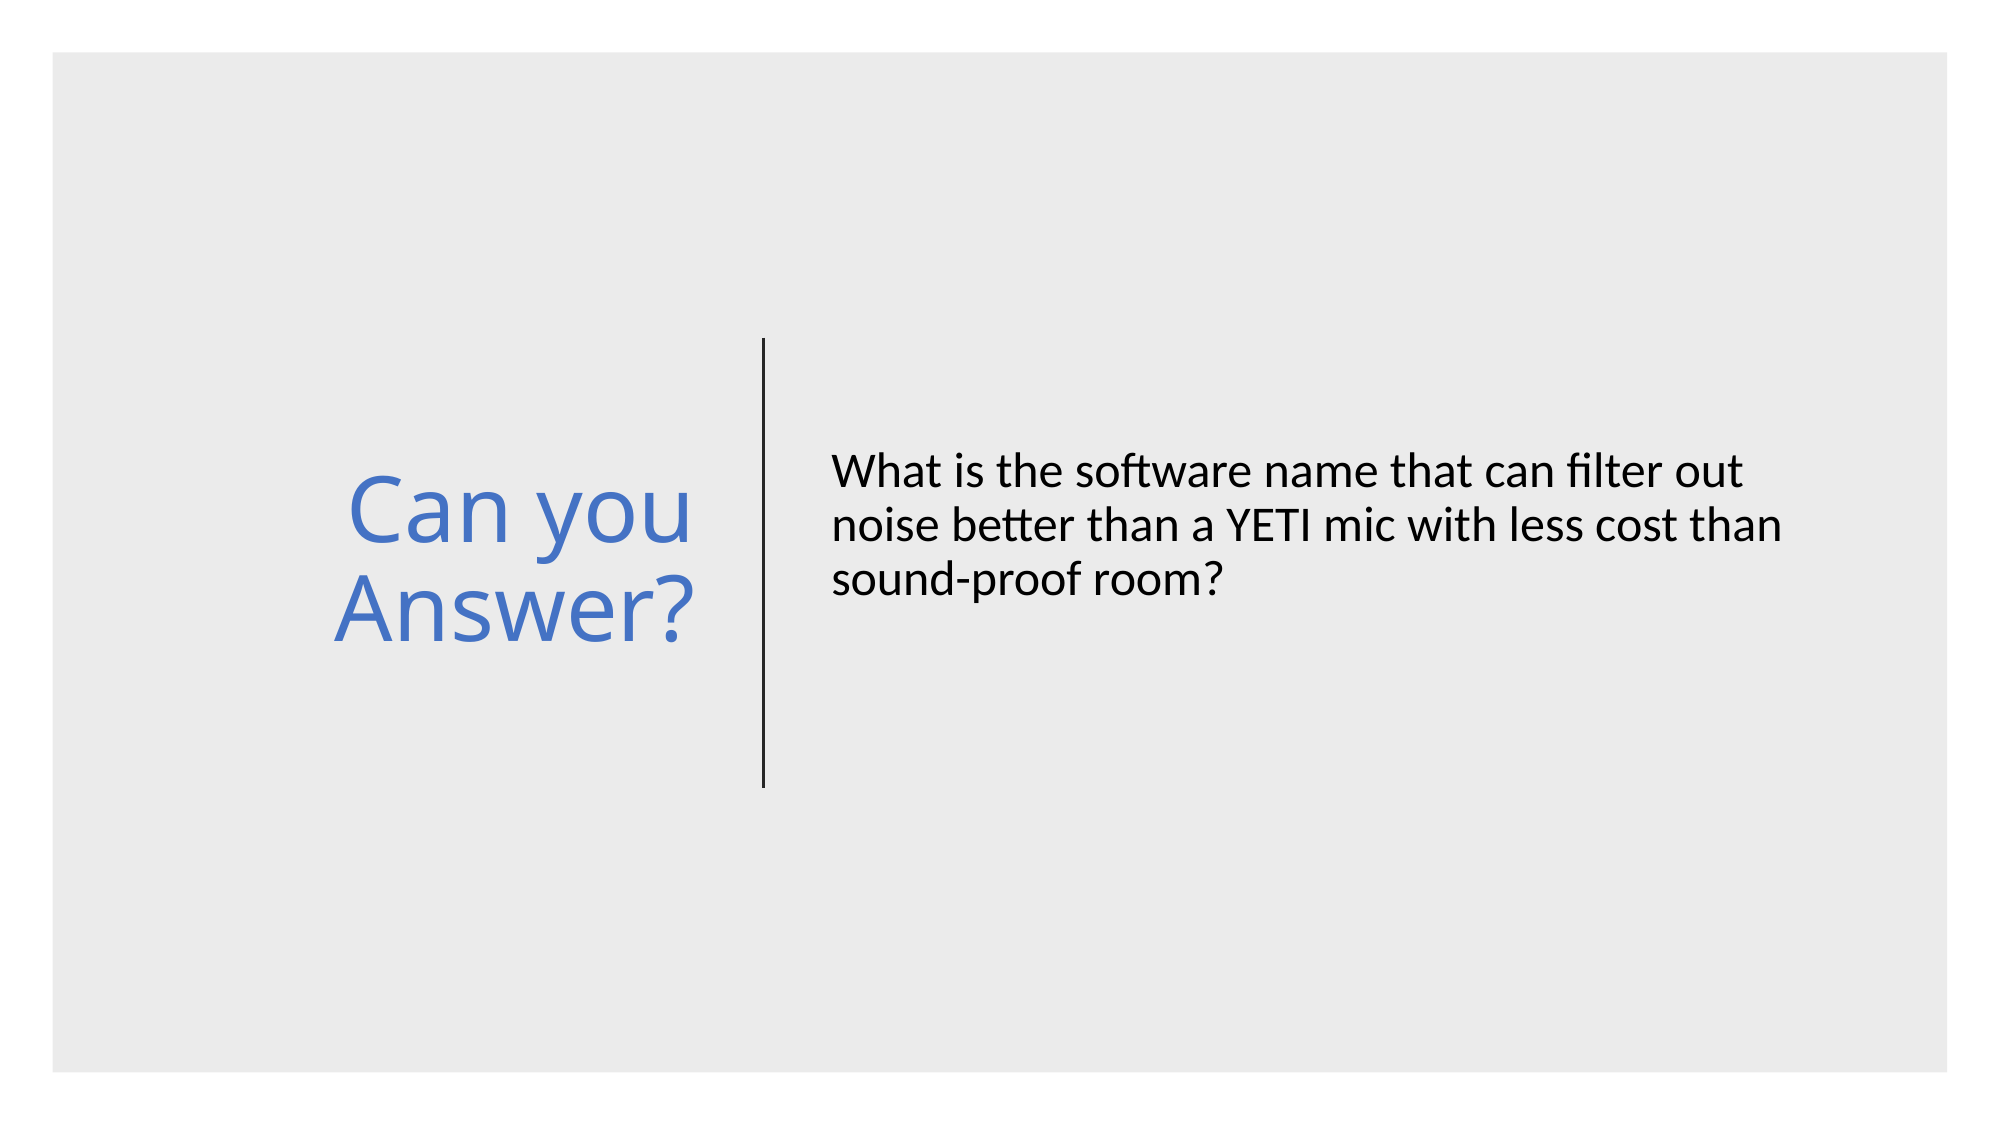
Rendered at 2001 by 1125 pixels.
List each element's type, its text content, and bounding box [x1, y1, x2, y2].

title Can you Answer? [137, 158, 711, 967]
text_box [52, 51, 1948, 1073]
list What is the software name that can filter out noise better than a YETI mic with less cost than sound-proof room? [816, 158, 1863, 967]
